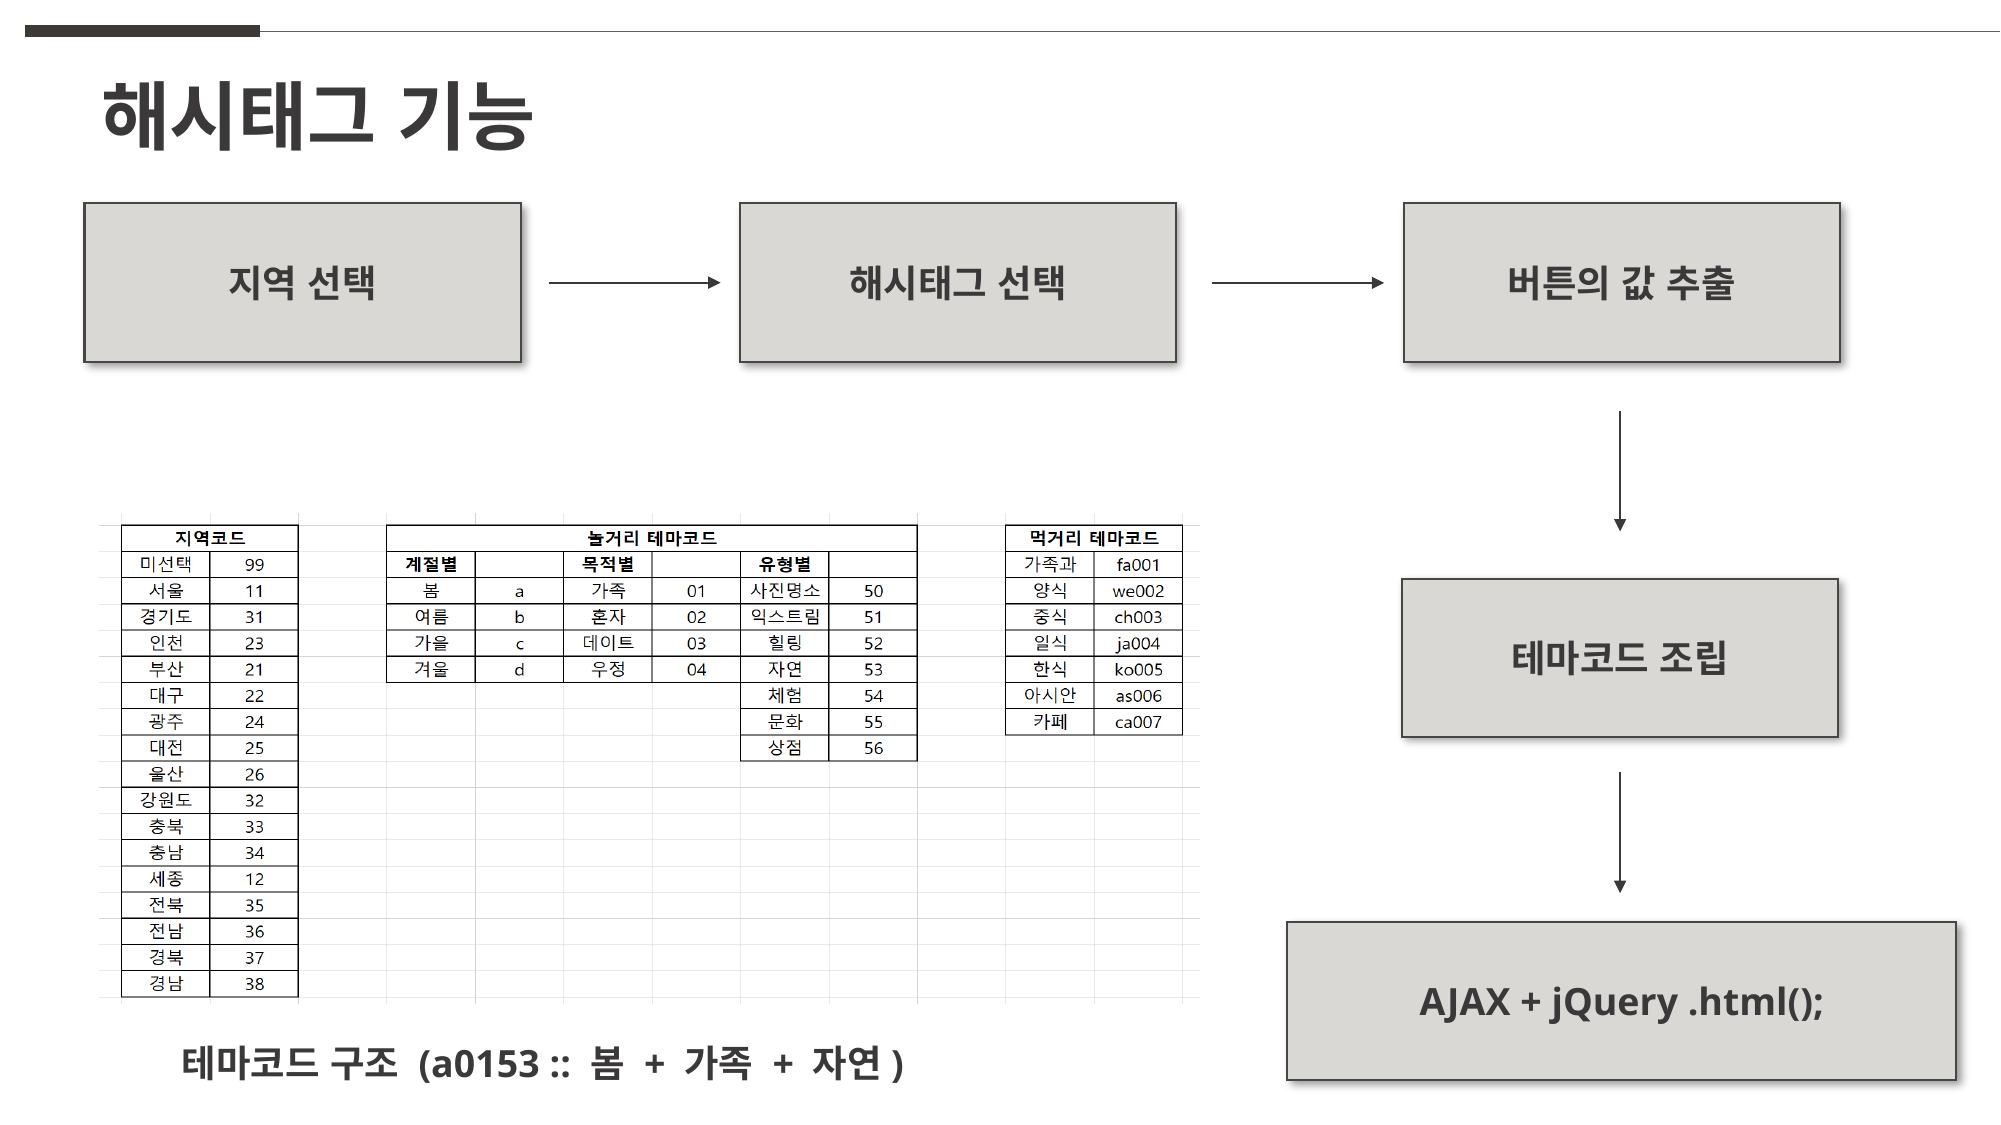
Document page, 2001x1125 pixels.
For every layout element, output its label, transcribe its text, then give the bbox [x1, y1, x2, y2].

text_box 테마코드 구조 (a0153 :: 봄 + 가족 + 자연) [166, 1033, 959, 1093]
text_box 지역 선택 [83, 202, 522, 363]
picture [99, 513, 1200, 1004]
text_box AJAX + jQuery .html(); [1286, 921, 1957, 1081]
text_box 해시태그 기능 [51, 61, 587, 167]
text_box 테마코드 조립 [1401, 578, 1839, 738]
text_box 버튼의 값 추출 [1403, 202, 1841, 363]
text_box 해시태그 선택 [739, 202, 1177, 363]
